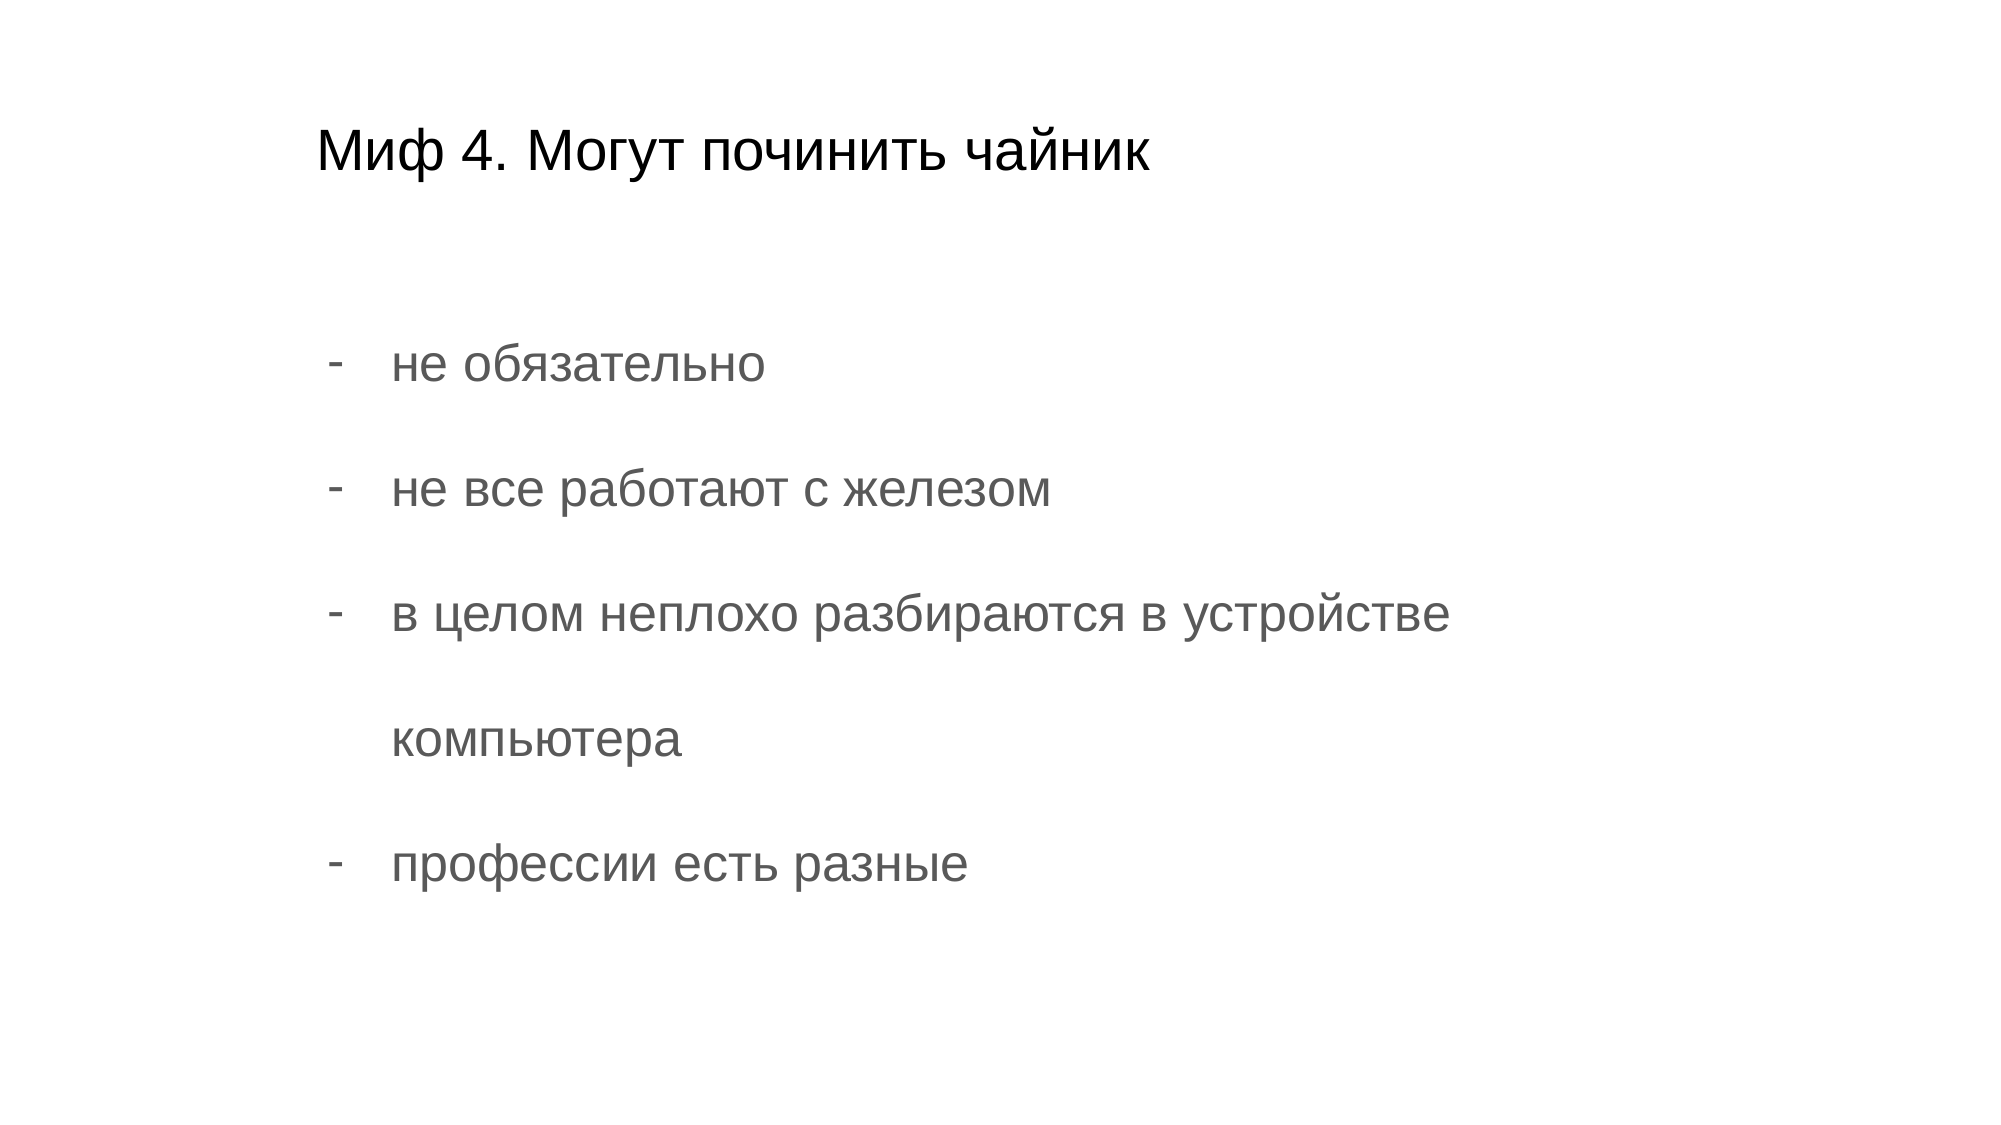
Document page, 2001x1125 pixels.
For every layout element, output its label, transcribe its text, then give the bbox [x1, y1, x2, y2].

list не обязательно не все работают с железом в целом неплохо разбираются в устройстве компьютера профессии есть разные [301, 252, 1699, 1000]
title Миф 4. Могут починить чайник [301, 97, 1699, 223]
